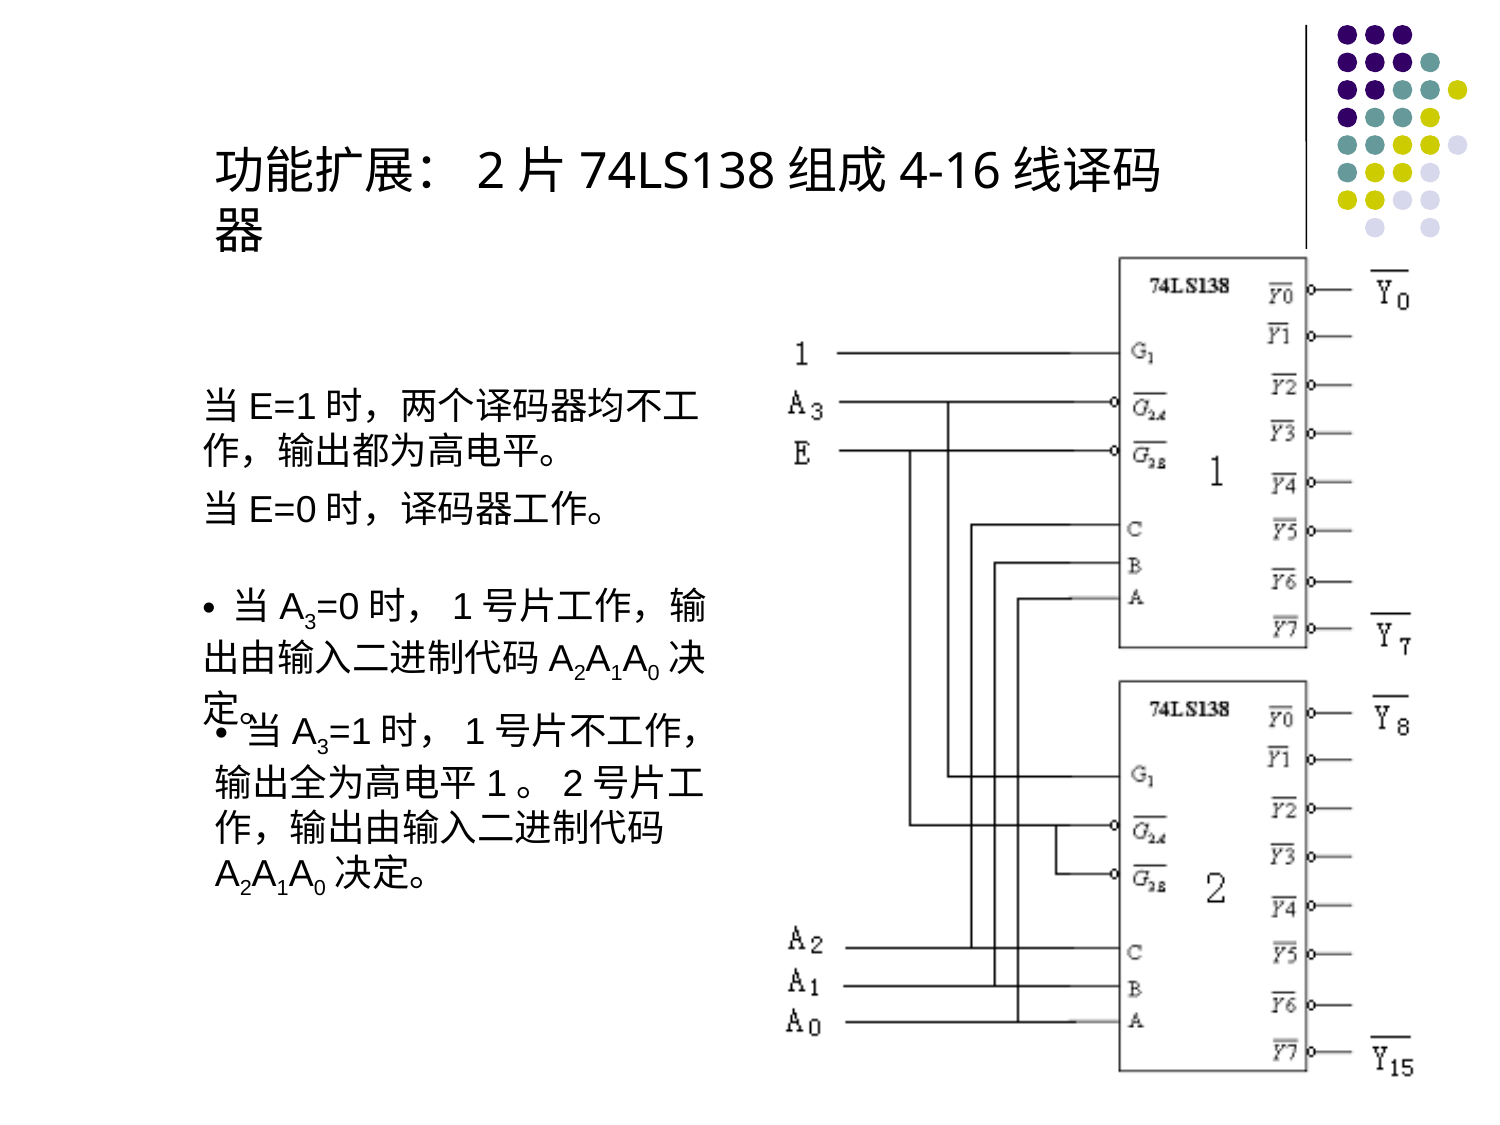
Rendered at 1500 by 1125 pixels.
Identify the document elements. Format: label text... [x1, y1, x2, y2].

text_box 当E=1时，两个译码器均不工作，输出都为高电平。 当E=0时，译码器工作。 [187, 374, 774, 538]
text_box 功能扩展：2片74LS138组成4-16线译码器 [199, 130, 1188, 266]
text_box 当A3=0时，1号片工作，输出由输入二进制代码A2A1A0决定。 [187, 574, 750, 737]
text_box 当A3=1时，1号片不工作，输出全为高电平1。2号片工作，输出由输入二进制代码A2A1A0决定。 [200, 699, 763, 907]
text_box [774, 249, 1424, 1083]
